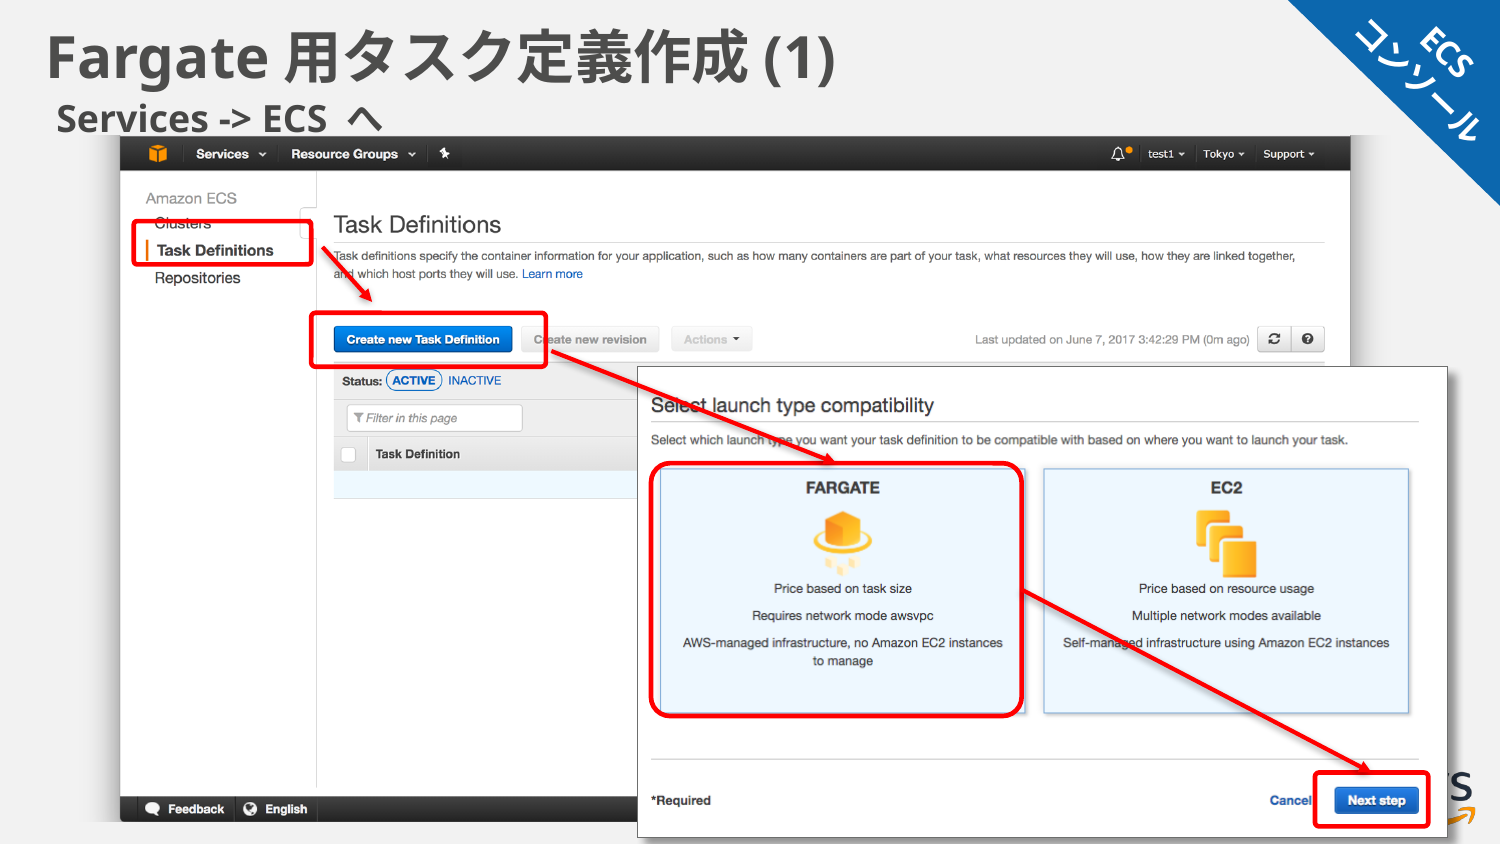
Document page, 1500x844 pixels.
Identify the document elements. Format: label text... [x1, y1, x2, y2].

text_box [322, 246, 373, 303]
title Fargate用タスク定義作成(1) [0, 0, 1401, 111]
text_box Services -> ECS へ [41, 87, 408, 148]
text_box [551, 350, 837, 464]
text_box ECS コンソール [1287, 0, 1500, 206]
picture [72, 134, 1476, 838]
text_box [1021, 589, 1372, 773]
